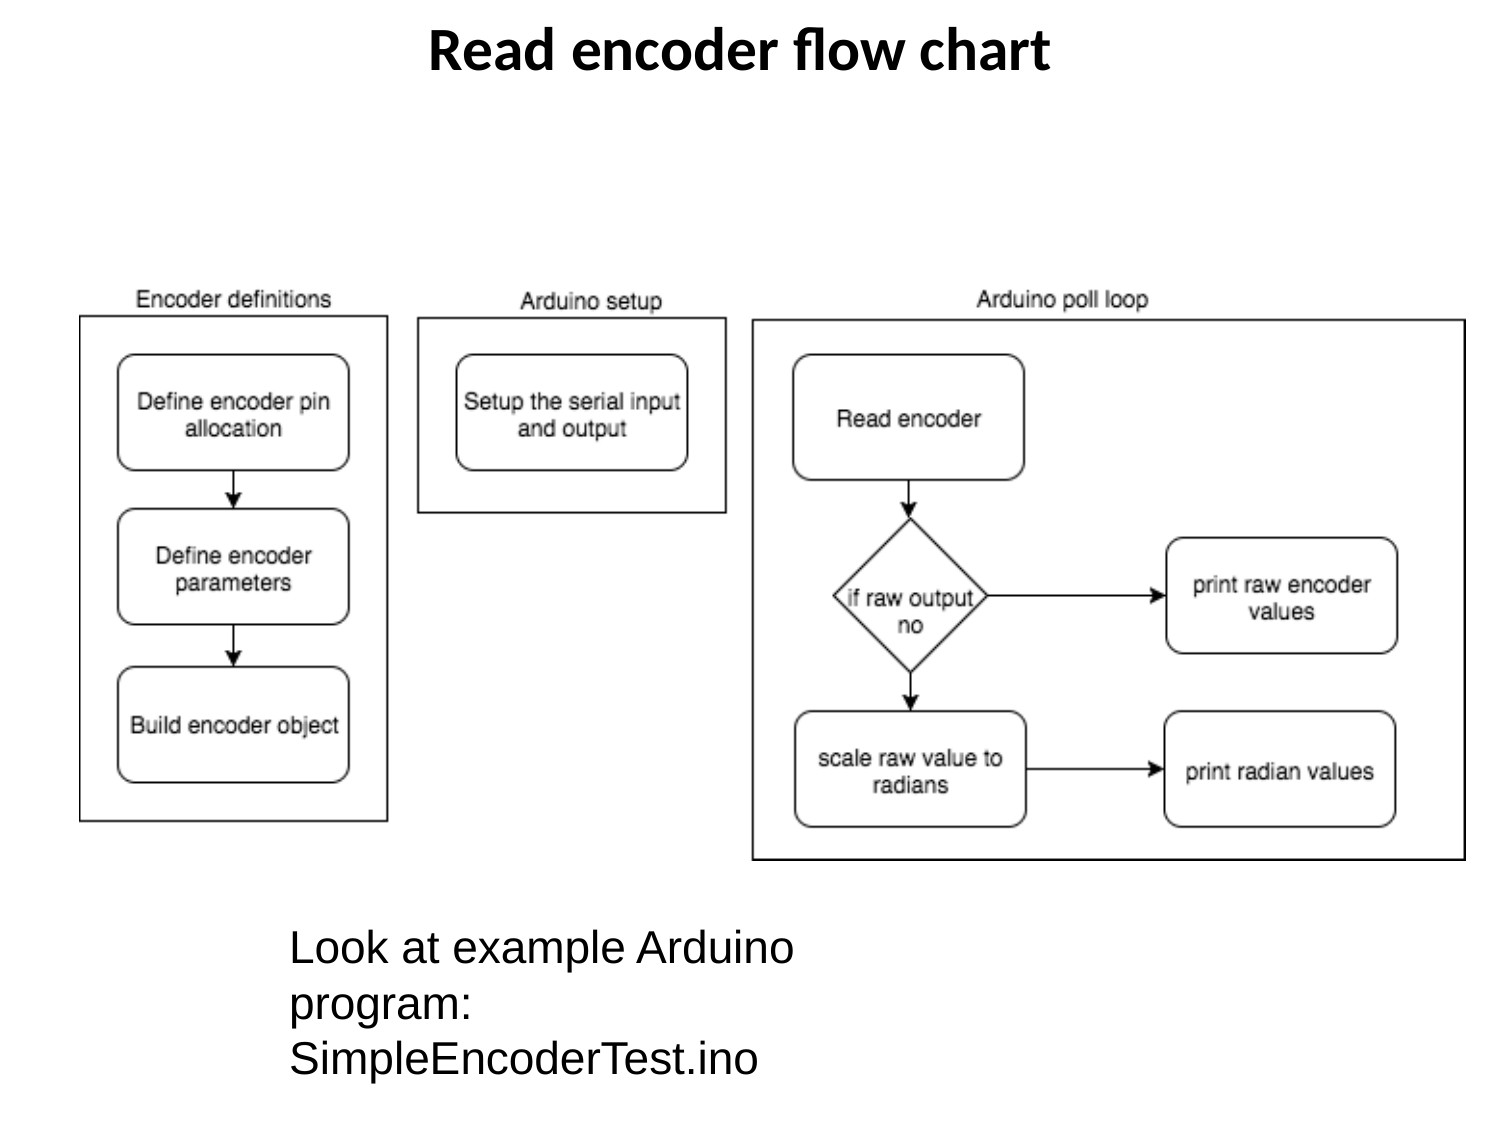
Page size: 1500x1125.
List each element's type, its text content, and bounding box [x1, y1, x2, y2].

text_box Look at example Arduino program: SimpleEncoderTest.ino [274, 910, 812, 1092]
picture [79, 277, 1467, 861]
text_box Read encoder flow chart [32, 0, 1449, 92]
